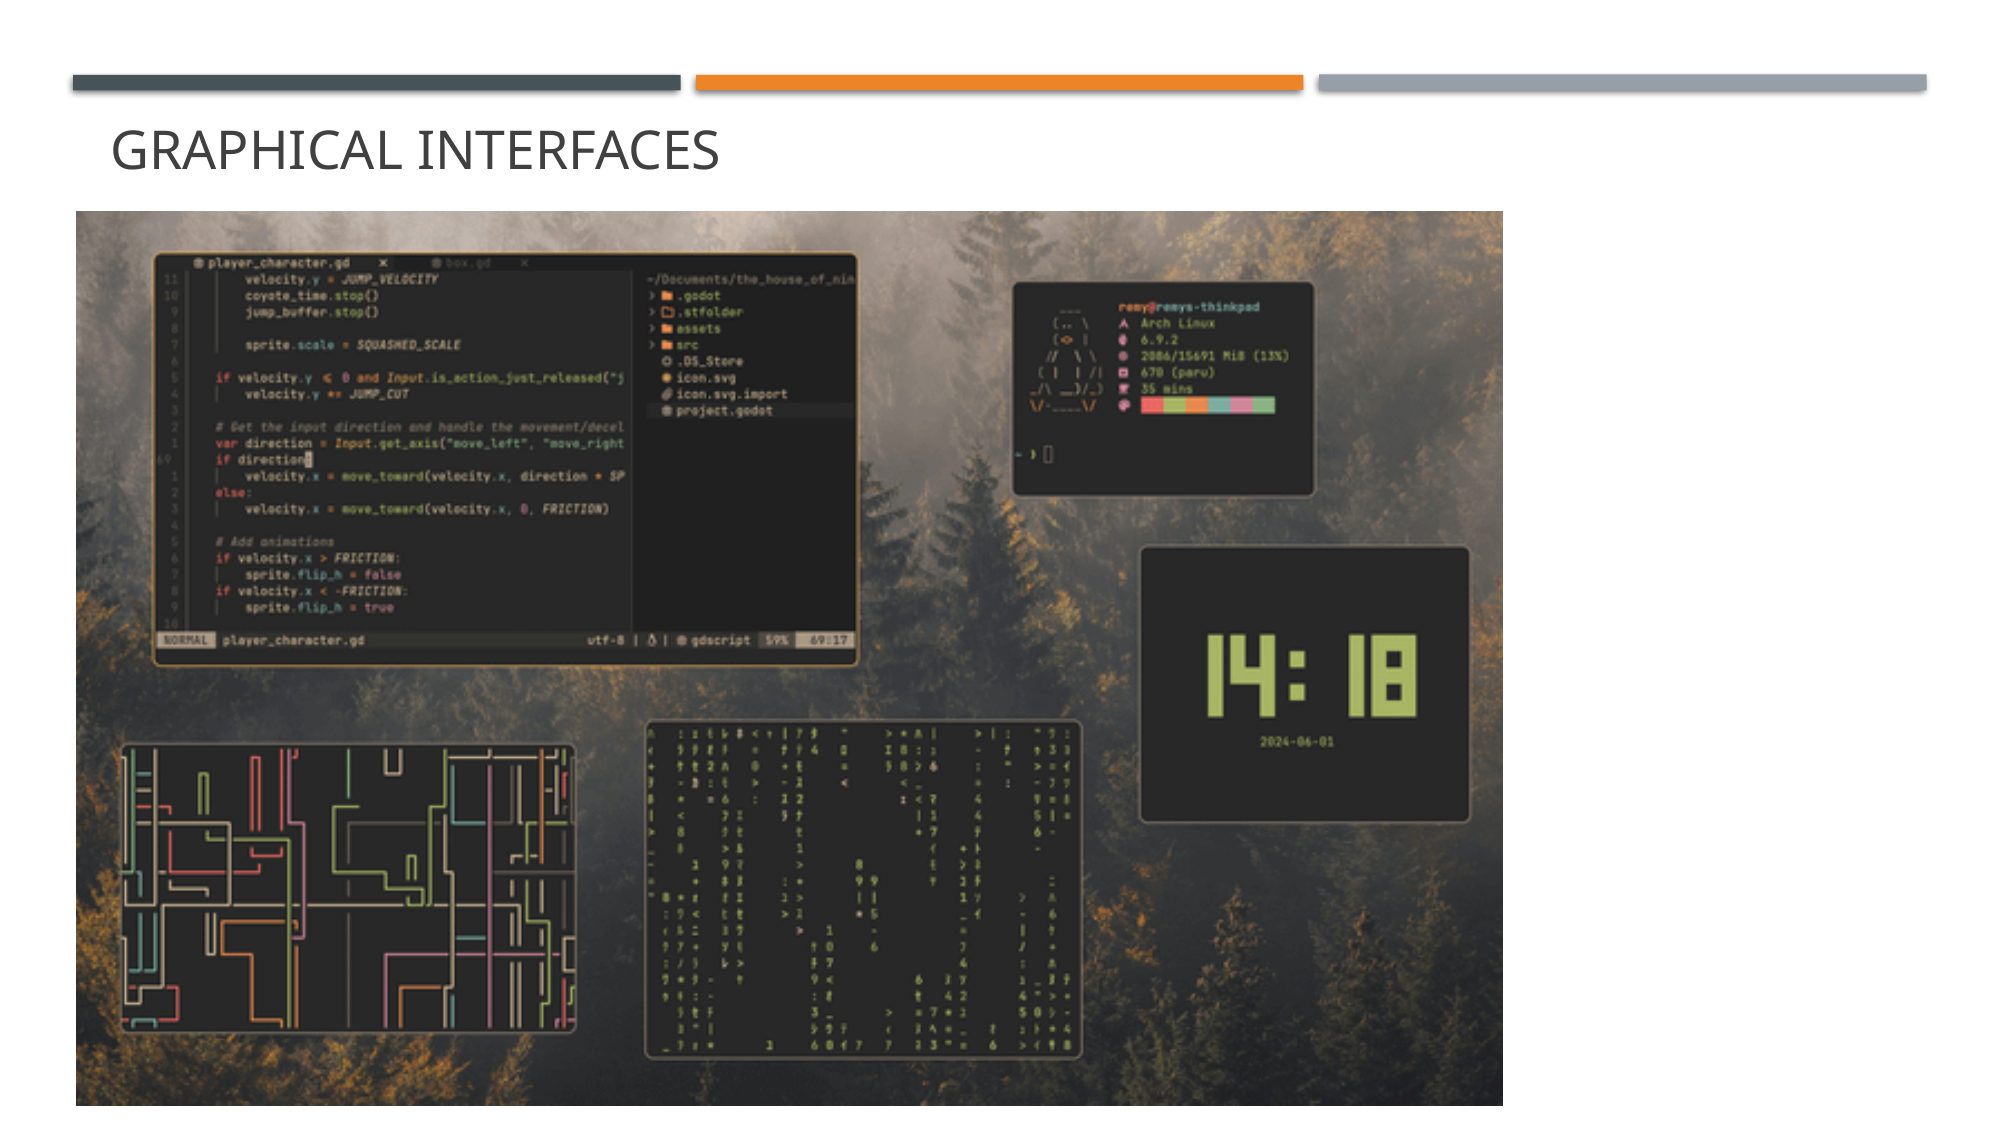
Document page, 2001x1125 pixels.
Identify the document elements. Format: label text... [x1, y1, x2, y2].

picture [76, 211, 1504, 1107]
title Graphical interfaces [95, 115, 1905, 189]
